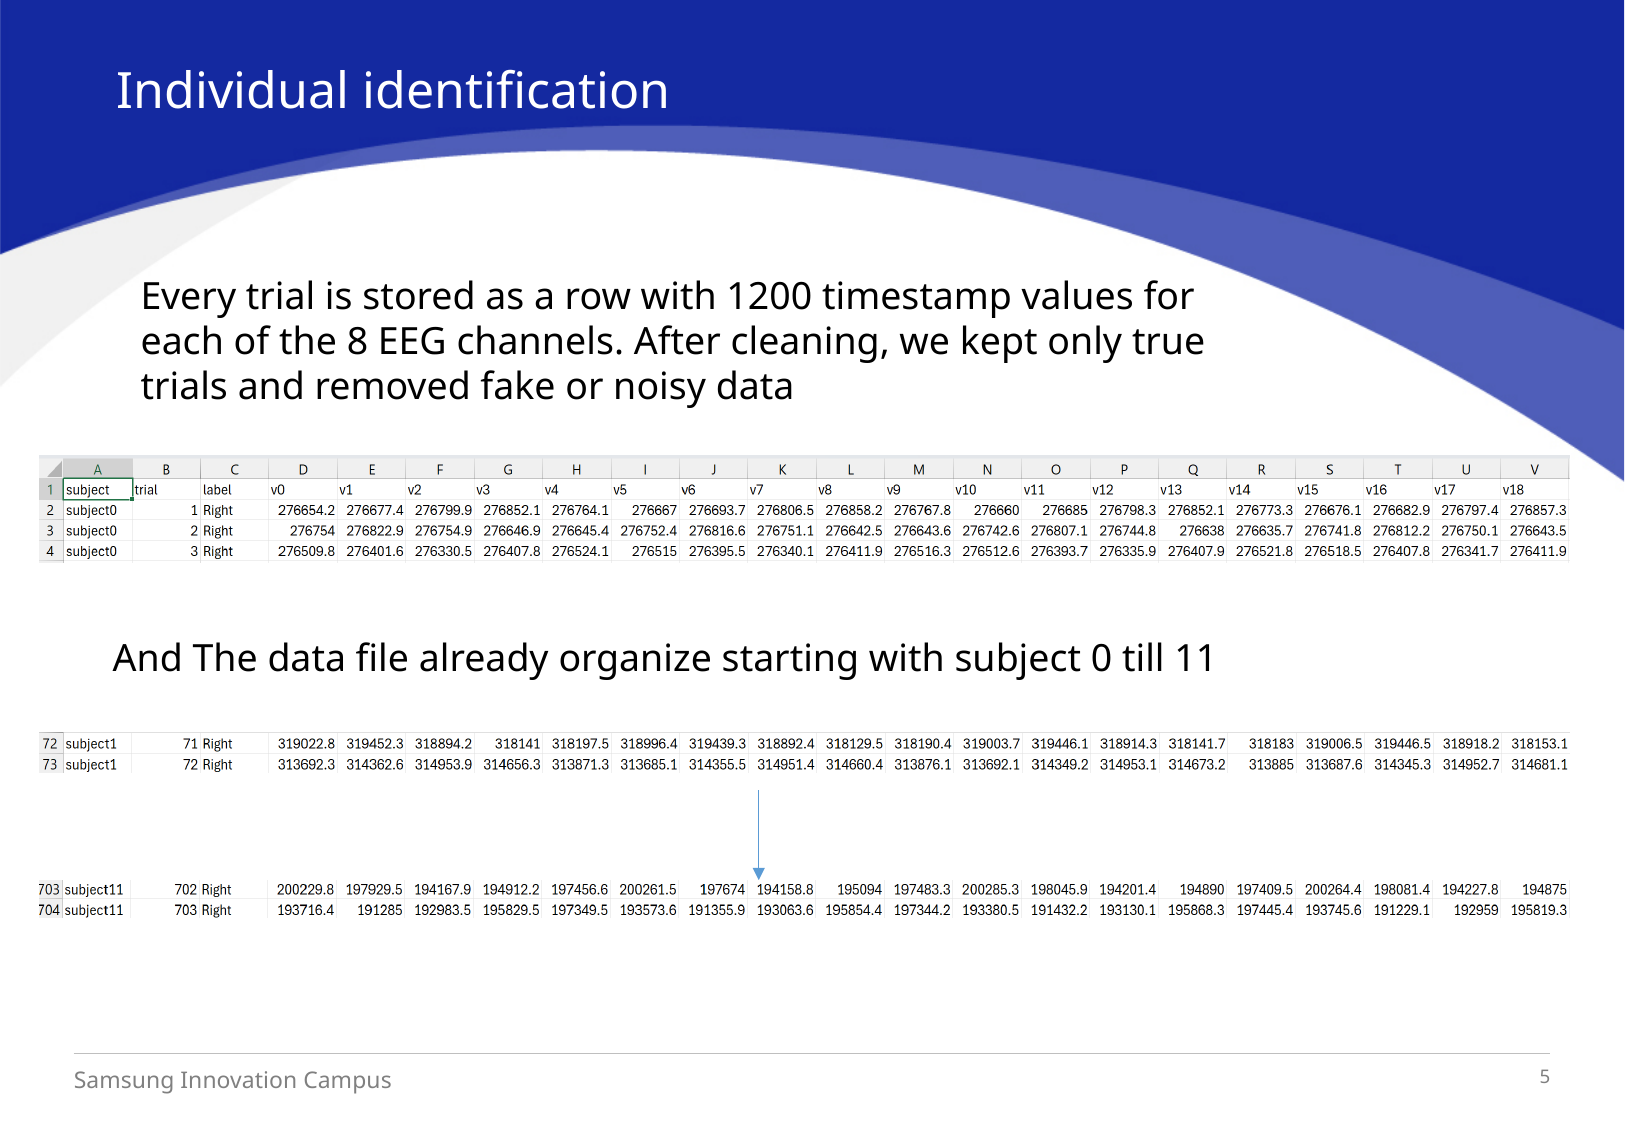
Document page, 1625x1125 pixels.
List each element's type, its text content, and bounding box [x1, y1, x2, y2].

text_box And The data file already organize starting with subject 0 till 11 [98, 626, 1234, 686]
text_box Individual identification [116, 58, 1513, 120]
picture [0, 0, 1625, 1125]
text_box Every trial is stored as a row with 1200 timestamp values for each of the 8 EEG channels. After cleaning, we kept only true trials and removed fake or noisy data [125, 264, 1279, 415]
